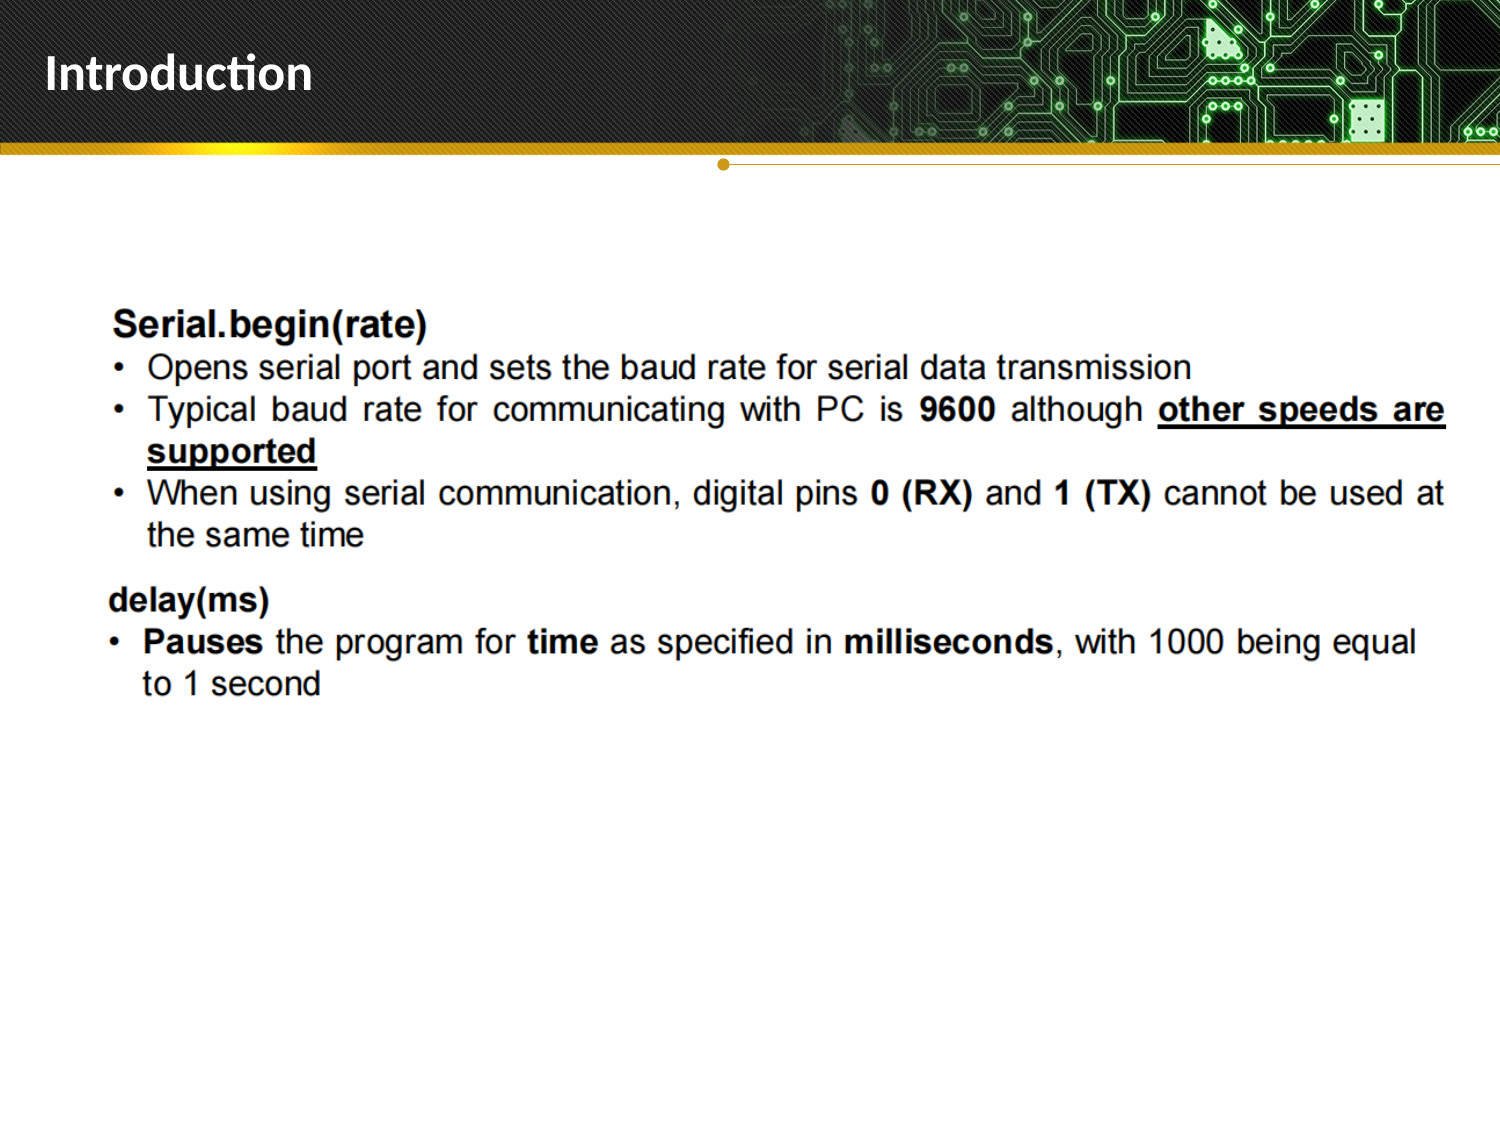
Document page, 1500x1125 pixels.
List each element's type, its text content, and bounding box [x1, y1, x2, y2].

title Introduction [29, 4, 1287, 135]
picture [0, 0, 1500, 1125]
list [88, 278, 1467, 786]
